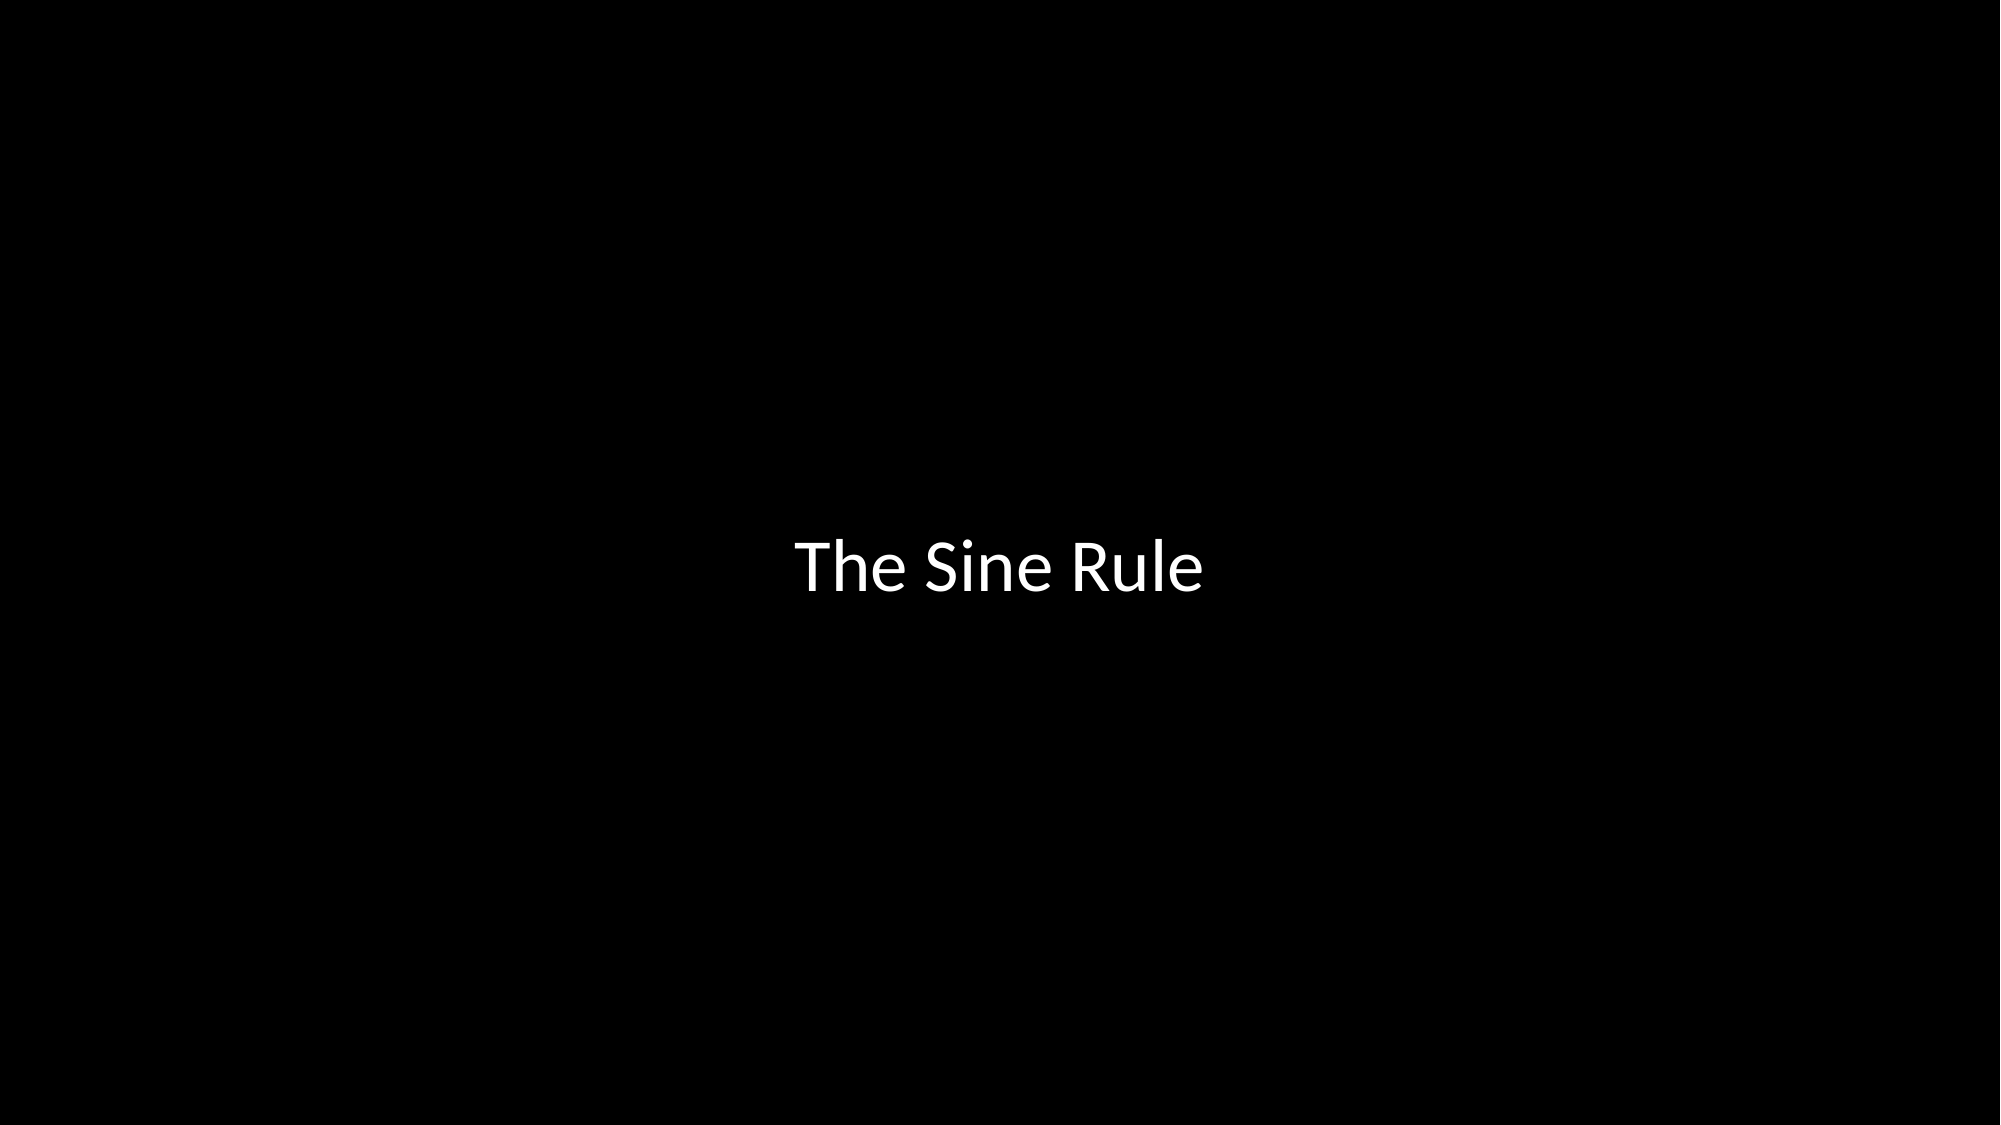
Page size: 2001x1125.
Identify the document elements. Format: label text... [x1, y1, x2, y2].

text_box The Sine Rule [777, 509, 1223, 615]
